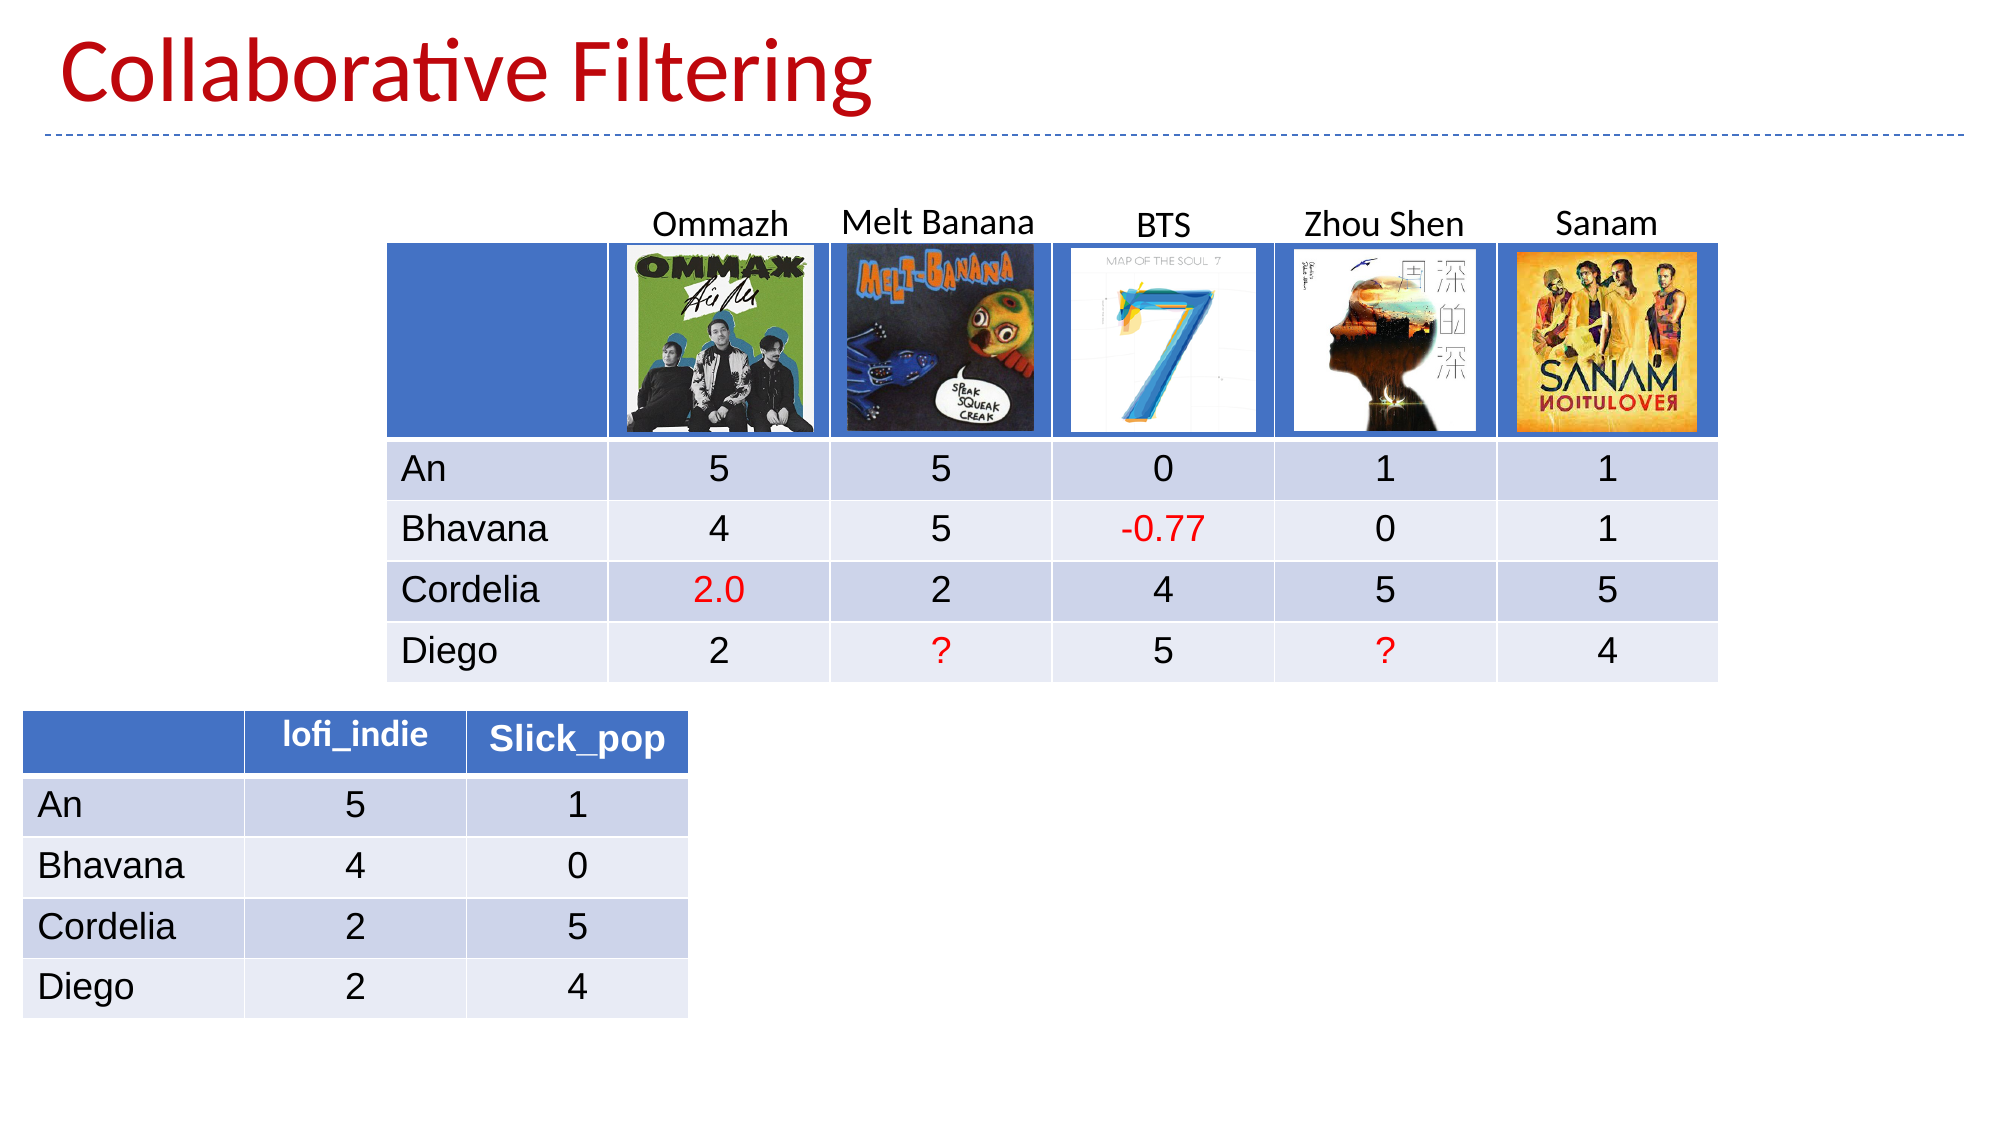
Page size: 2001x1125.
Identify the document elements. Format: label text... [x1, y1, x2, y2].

table_cell 5 [831, 501, 1051, 560]
table_cell 4 [1053, 562, 1274, 621]
table_cell 5 [1053, 623, 1274, 682]
table_header [1498, 243, 1539, 437]
table_cell 1 [1498, 442, 1718, 500]
table_cell 2 [609, 623, 829, 682]
table_cell An [23, 779, 244, 836]
table_header [1053, 243, 1110, 437]
table_cell 5 [831, 442, 1051, 500]
table_cell 1 [1498, 501, 1718, 560]
table_header [1275, 243, 1292, 437]
table_cell 0 [1053, 442, 1274, 500]
table_cell 4 [609, 501, 829, 560]
table_cell 5 [1498, 562, 1718, 621]
table_header [1476, 243, 1496, 437]
table_header lofi_indie [245, 711, 466, 773]
picture [626, 245, 814, 432]
table_cell 1 [1275, 442, 1496, 500]
table_cell 5 [1275, 562, 1496, 621]
table_header [817, 250, 829, 437]
table_cell ? [1275, 623, 1496, 682]
table_cell Bhavana [23, 838, 244, 897]
table_header [23, 711, 244, 773]
table_cell 5 [467, 899, 688, 958]
table_cell -0.77 [1053, 501, 1274, 560]
table_cell Cordelia [23, 899, 244, 958]
table_cell 4 [1498, 623, 1718, 682]
table_cell 2.0 [609, 562, 829, 621]
text_box Melt Banana [814, 189, 1063, 250]
table_cell 5 [245, 779, 466, 836]
table_header [1675, 243, 1718, 437]
table_header [387, 243, 607, 437]
table_cell Cordelia [387, 562, 607, 621]
text_box BTS [1110, 191, 1218, 246]
table_header Slick_pop [467, 711, 688, 773]
table_cell Diego [387, 623, 607, 682]
table_cell ? [831, 623, 1051, 682]
text_box Zhou Shen [1286, 191, 1484, 252]
table_cell 4 [467, 959, 688, 1018]
table_header [831, 250, 847, 437]
table_header [609, 243, 632, 437]
table_header [1034, 250, 1051, 437]
text_box Sanam [1539, 190, 1675, 250]
table_cell 2 [245, 899, 466, 958]
title Collaborative Filtering [45, 15, 1967, 139]
text_box Ommazh [632, 191, 809, 244]
table_cell 0 [1275, 501, 1496, 560]
picture [847, 244, 1034, 431]
table_cell 2 [245, 959, 466, 1018]
picture [1517, 252, 1697, 432]
picture [1293, 248, 1476, 431]
table_cell 5 [609, 442, 829, 500]
picture [1071, 248, 1256, 432]
table_cell 0 [467, 838, 688, 897]
table_cell An [387, 442, 607, 500]
table_cell 2 [831, 562, 1051, 621]
table_header [1218, 243, 1274, 437]
table_cell Diego [23, 959, 244, 1018]
table_cell 4 [245, 838, 466, 897]
table_cell Bhavana [387, 501, 607, 560]
table_cell 1 [467, 779, 688, 836]
